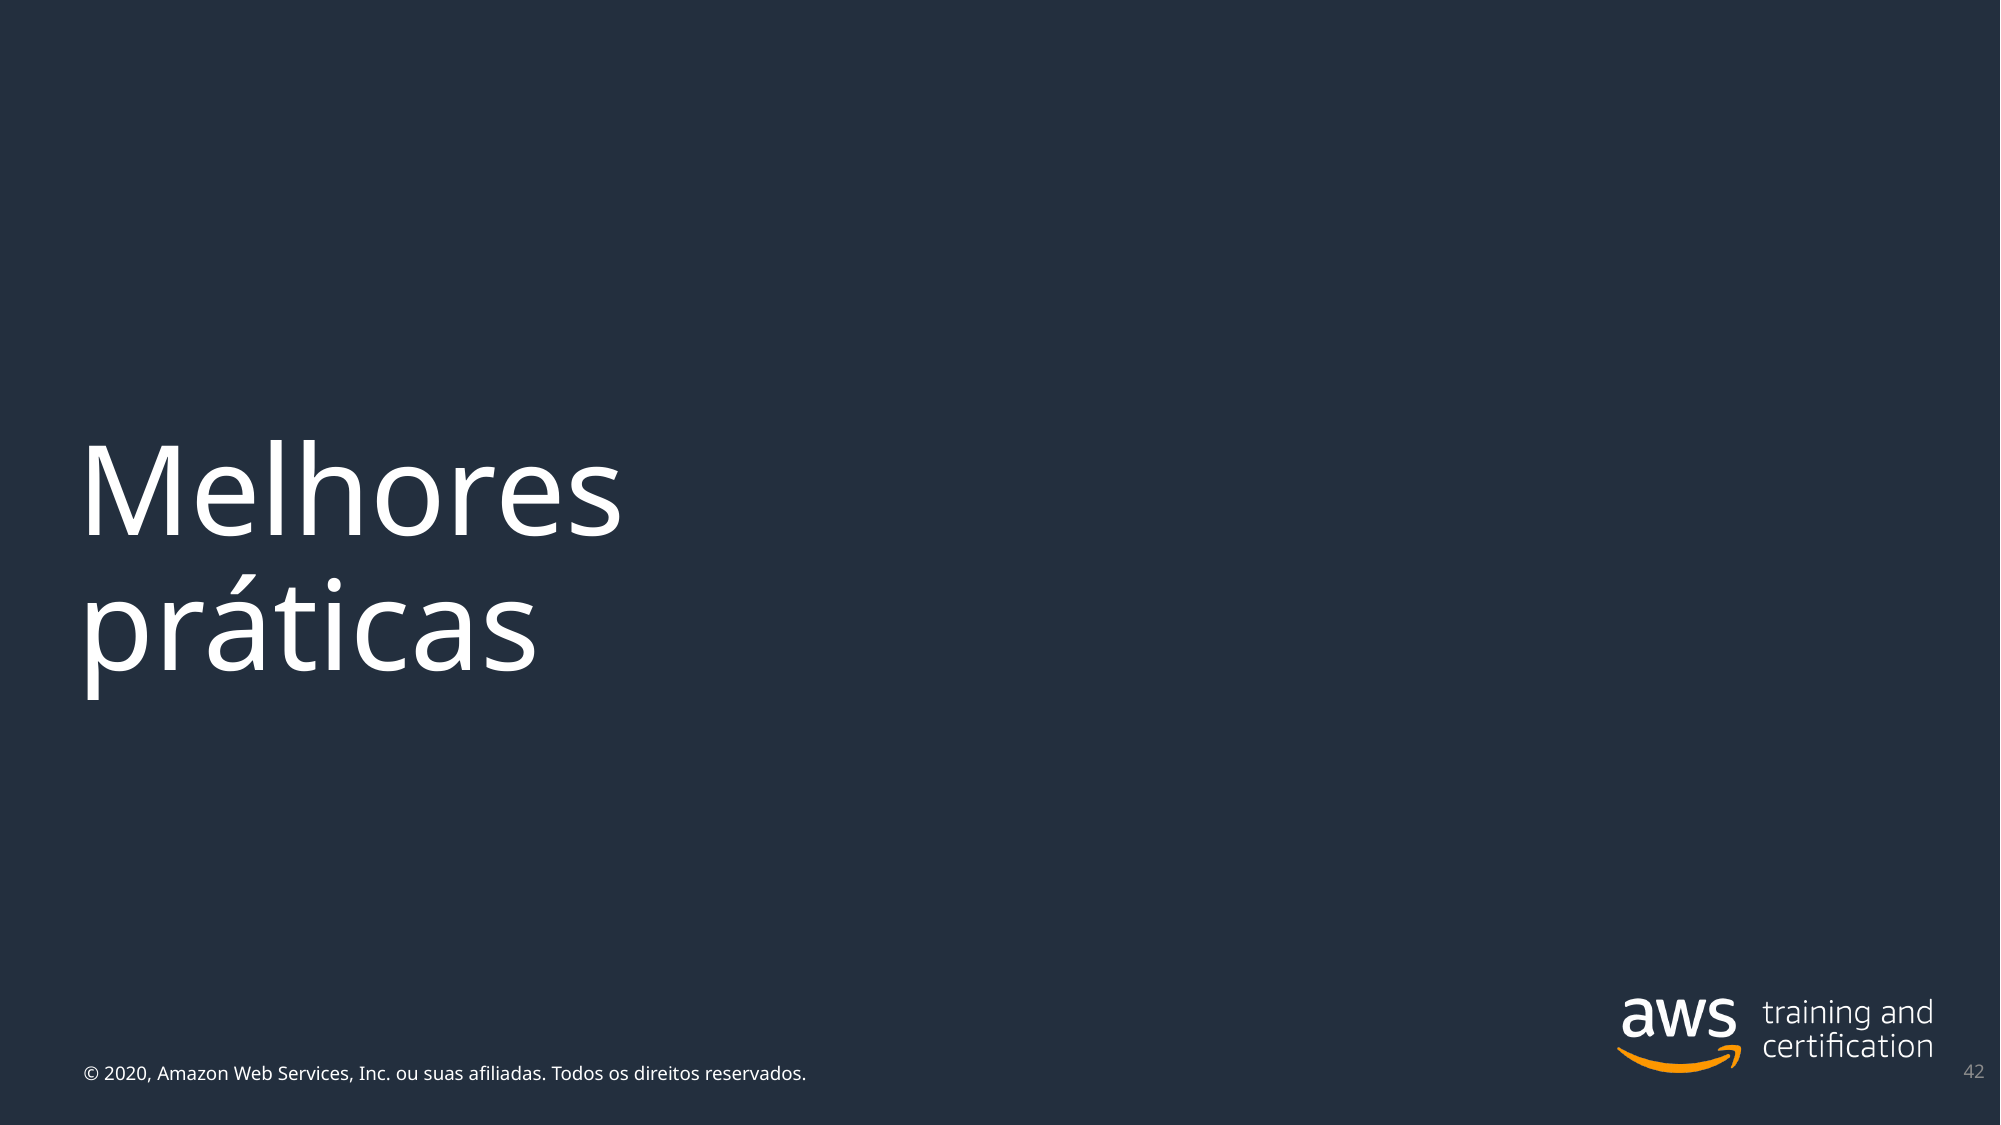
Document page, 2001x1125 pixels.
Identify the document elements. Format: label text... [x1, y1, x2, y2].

title Melhores práticas [62, 470, 1082, 655]
slide_number 42 [1550, 1042, 2000, 1103]
picture [1617, 998, 1932, 1042]
footer © 2020, Amazon Web Services, Inc. ou suas afiliadas. Todos os direitos reservados. [68, 1042, 856, 1103]
